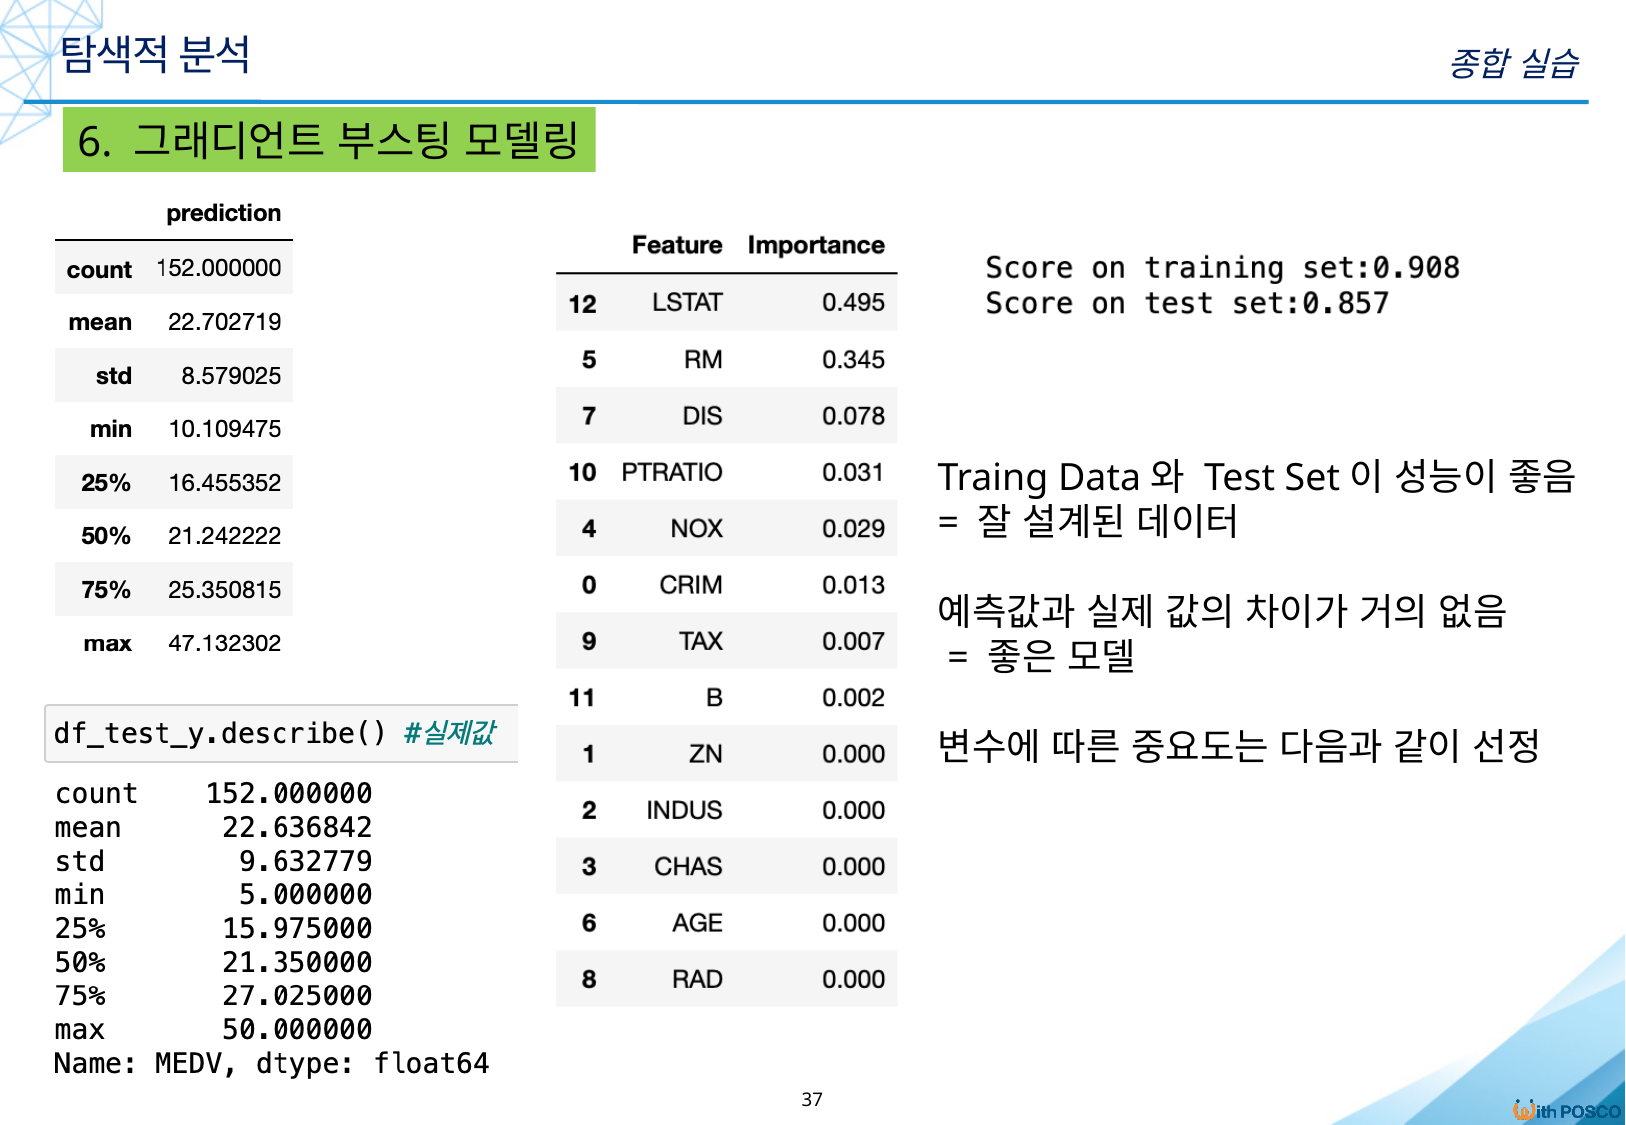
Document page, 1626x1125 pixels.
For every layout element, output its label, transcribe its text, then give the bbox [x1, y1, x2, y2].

picture [0, 0, 1625, 1125]
text_box 종합 실습 [1321, 35, 1594, 81]
text_box Traing Data와 Test Set이 성능이 좋음 = 잘 설계된 데이터 예측값과 실제 값의 차이가 거의 없음 = 좋은 모델 변수에 따른 중요도는 다음과 같이 선정 [954, 445, 1625, 866]
text_box 6. 그래디언트 부스팅 모델링 [62, 107, 596, 172]
text_box 탐색적 분석 [44, 21, 1321, 87]
